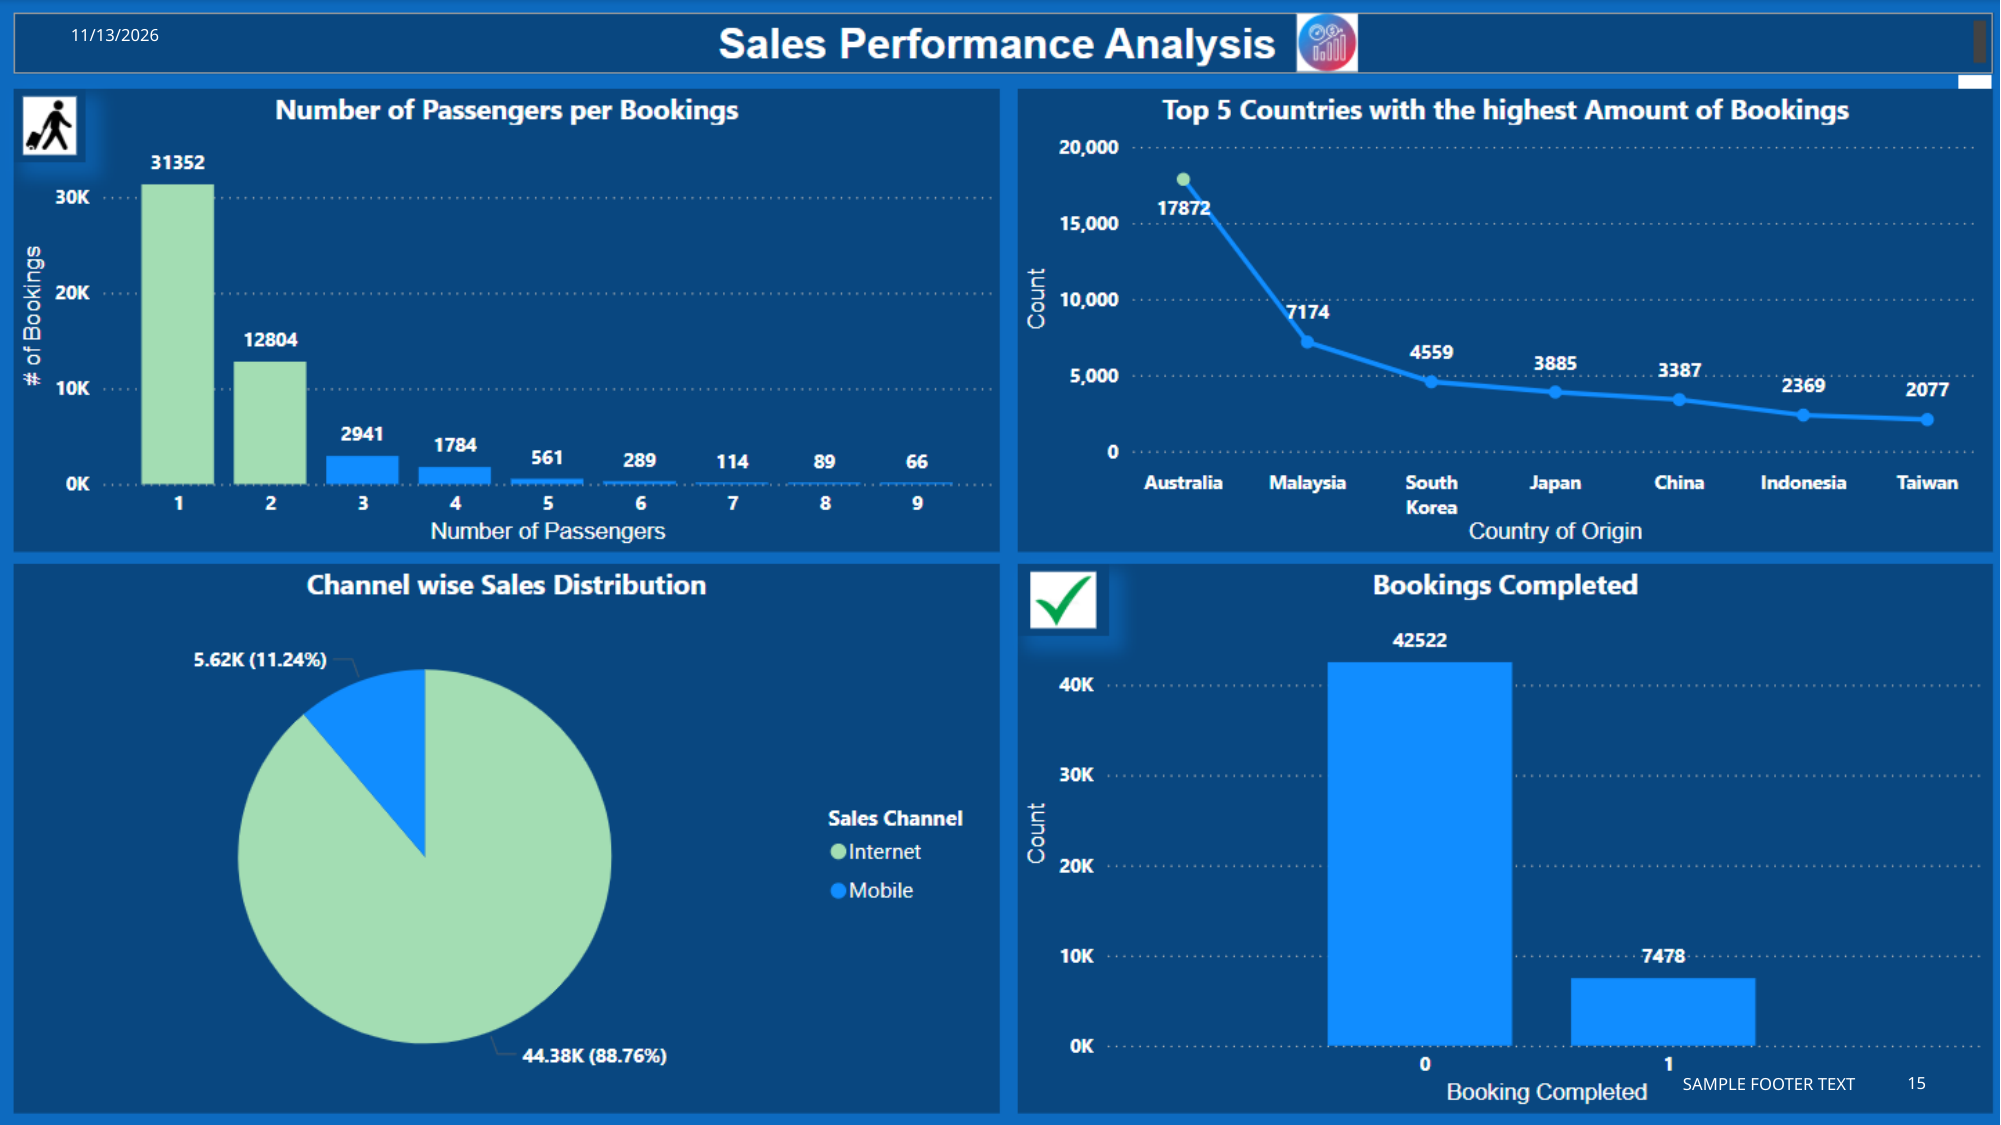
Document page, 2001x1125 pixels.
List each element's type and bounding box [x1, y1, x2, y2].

list [0, 0, 2000, 1125]
